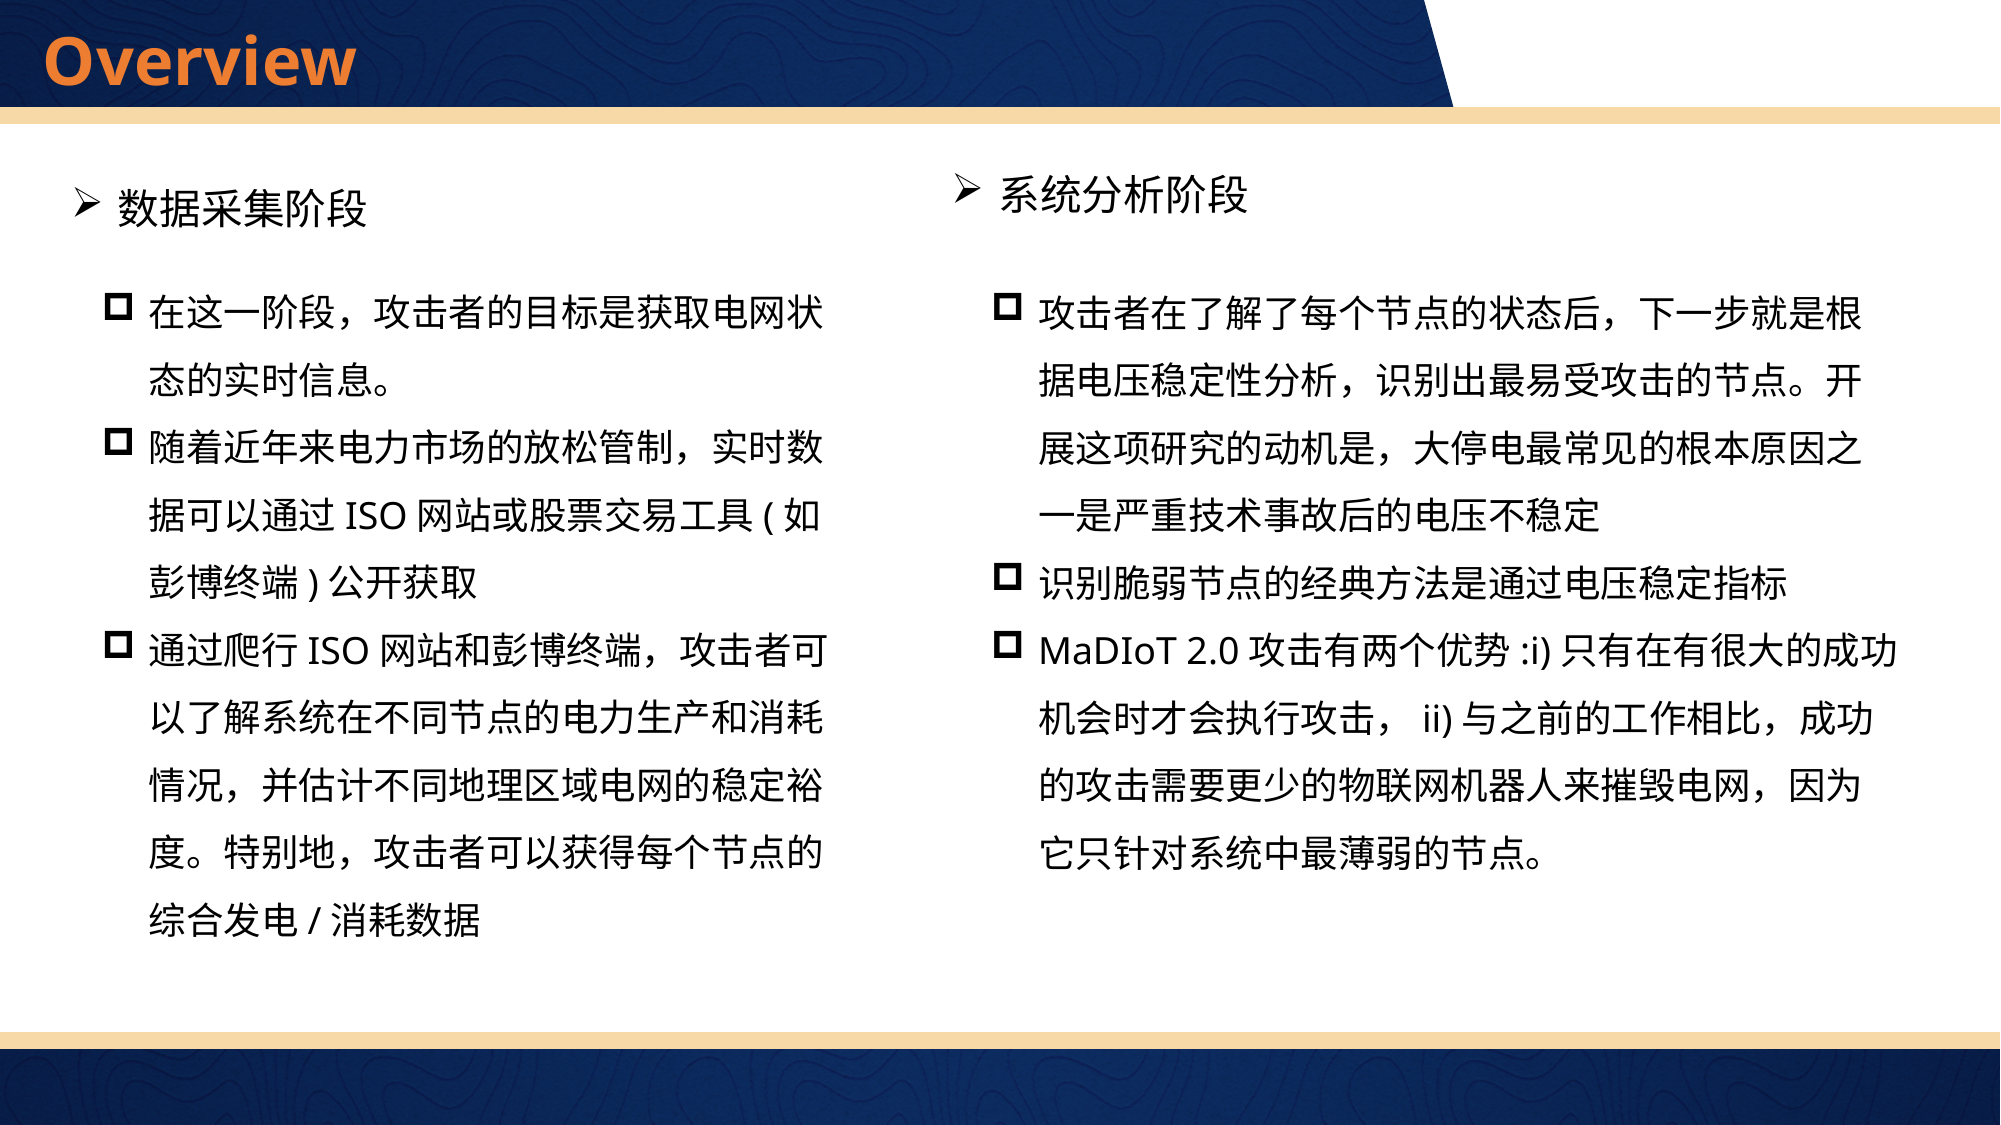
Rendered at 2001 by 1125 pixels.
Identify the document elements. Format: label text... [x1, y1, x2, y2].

picture [0, 0, 1457, 115]
text_box 数据采集阶段 [56, 150, 919, 240]
text_box 攻击者在了解了每个节点的状态后，下一步就是根据电压稳定性分析，识别出最易受攻击的节点。开展这项研究的动机是，大停电最常见的根本原因之一是严重技术事故后的电压不稳定 识别脆弱节点的经典方法是通过电压稳定指标 MaDIoT 2.0攻击有两个优势:i)只有在有很大的成功机会时才会执行攻击，ii)与之前的工作相比，成功的攻击需要更少的物联网机器人来摧毁电网，因为它只针对系统中最薄弱的节点。 [976, 259, 1913, 882]
text_box 在这一阶段，攻击者的目标是获取电网状态的实时信息。 随着近年来电力市场的放松管制，实时数据可以通过ISO网站或股票交易工具(如彭博终端)公开获取 通过爬行ISO网站和彭博终端，攻击者可以了解系统在不同节点的电力生产和消耗情况，并估计不同地理区域电网的稳定裕度。特别地，攻击者可以获得每个节点的综合发电/消耗数据 [87, 259, 871, 950]
picture [0, 1041, 2000, 1125]
text_box 系统分析阶段 [936, 136, 1800, 227]
